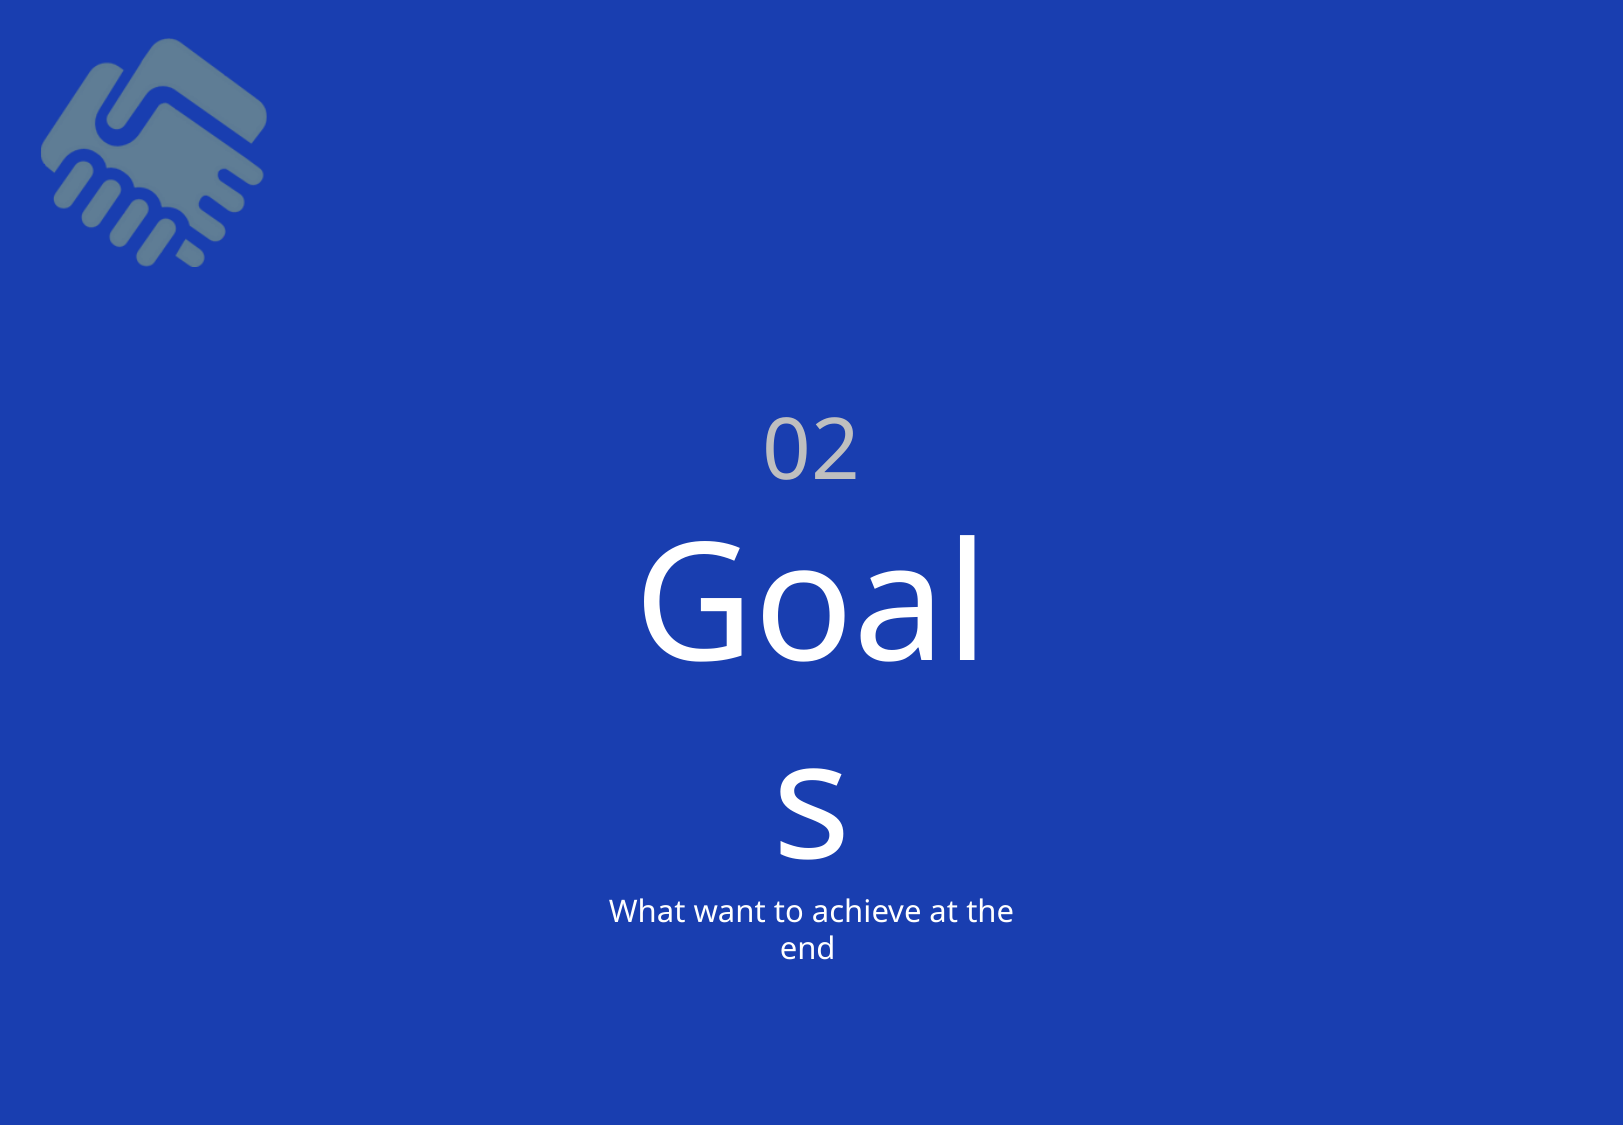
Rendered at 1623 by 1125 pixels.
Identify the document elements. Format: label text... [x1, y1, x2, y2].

text_box 02 Goals What want to achieve at the end [600, 393, 1024, 967]
text_box [40, 38, 267, 267]
